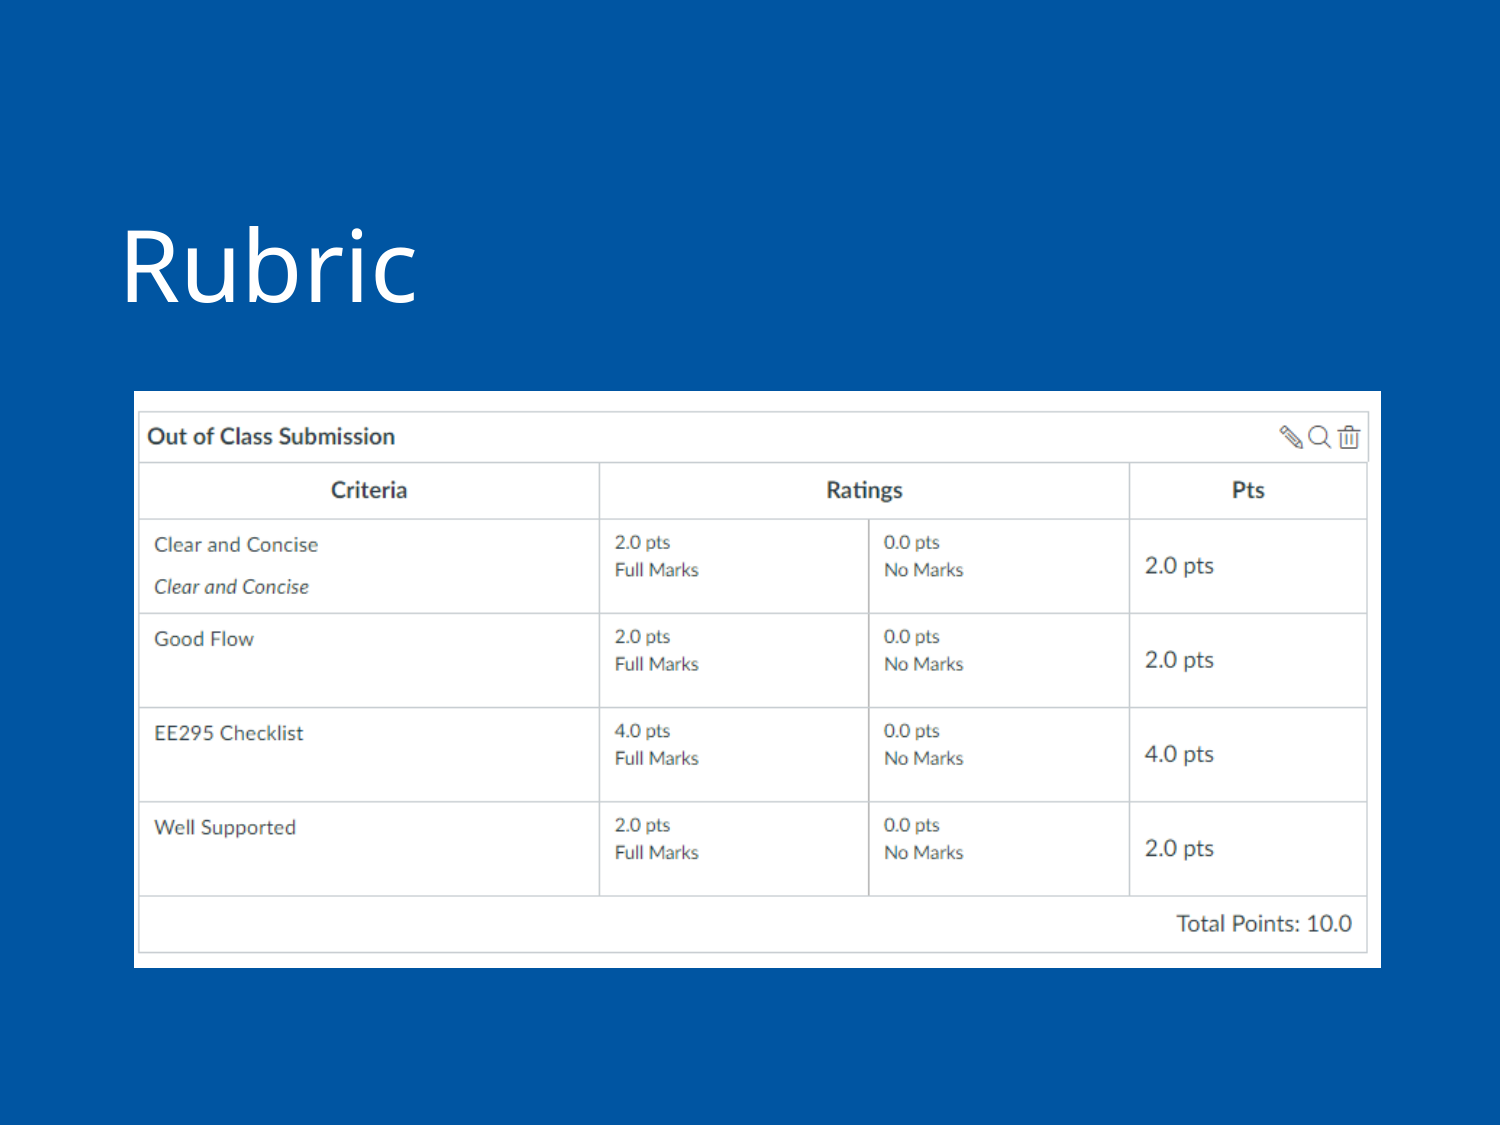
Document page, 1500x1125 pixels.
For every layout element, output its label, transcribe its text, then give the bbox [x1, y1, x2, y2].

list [134, 391, 1381, 968]
title Rubric [103, 197, 1397, 343]
